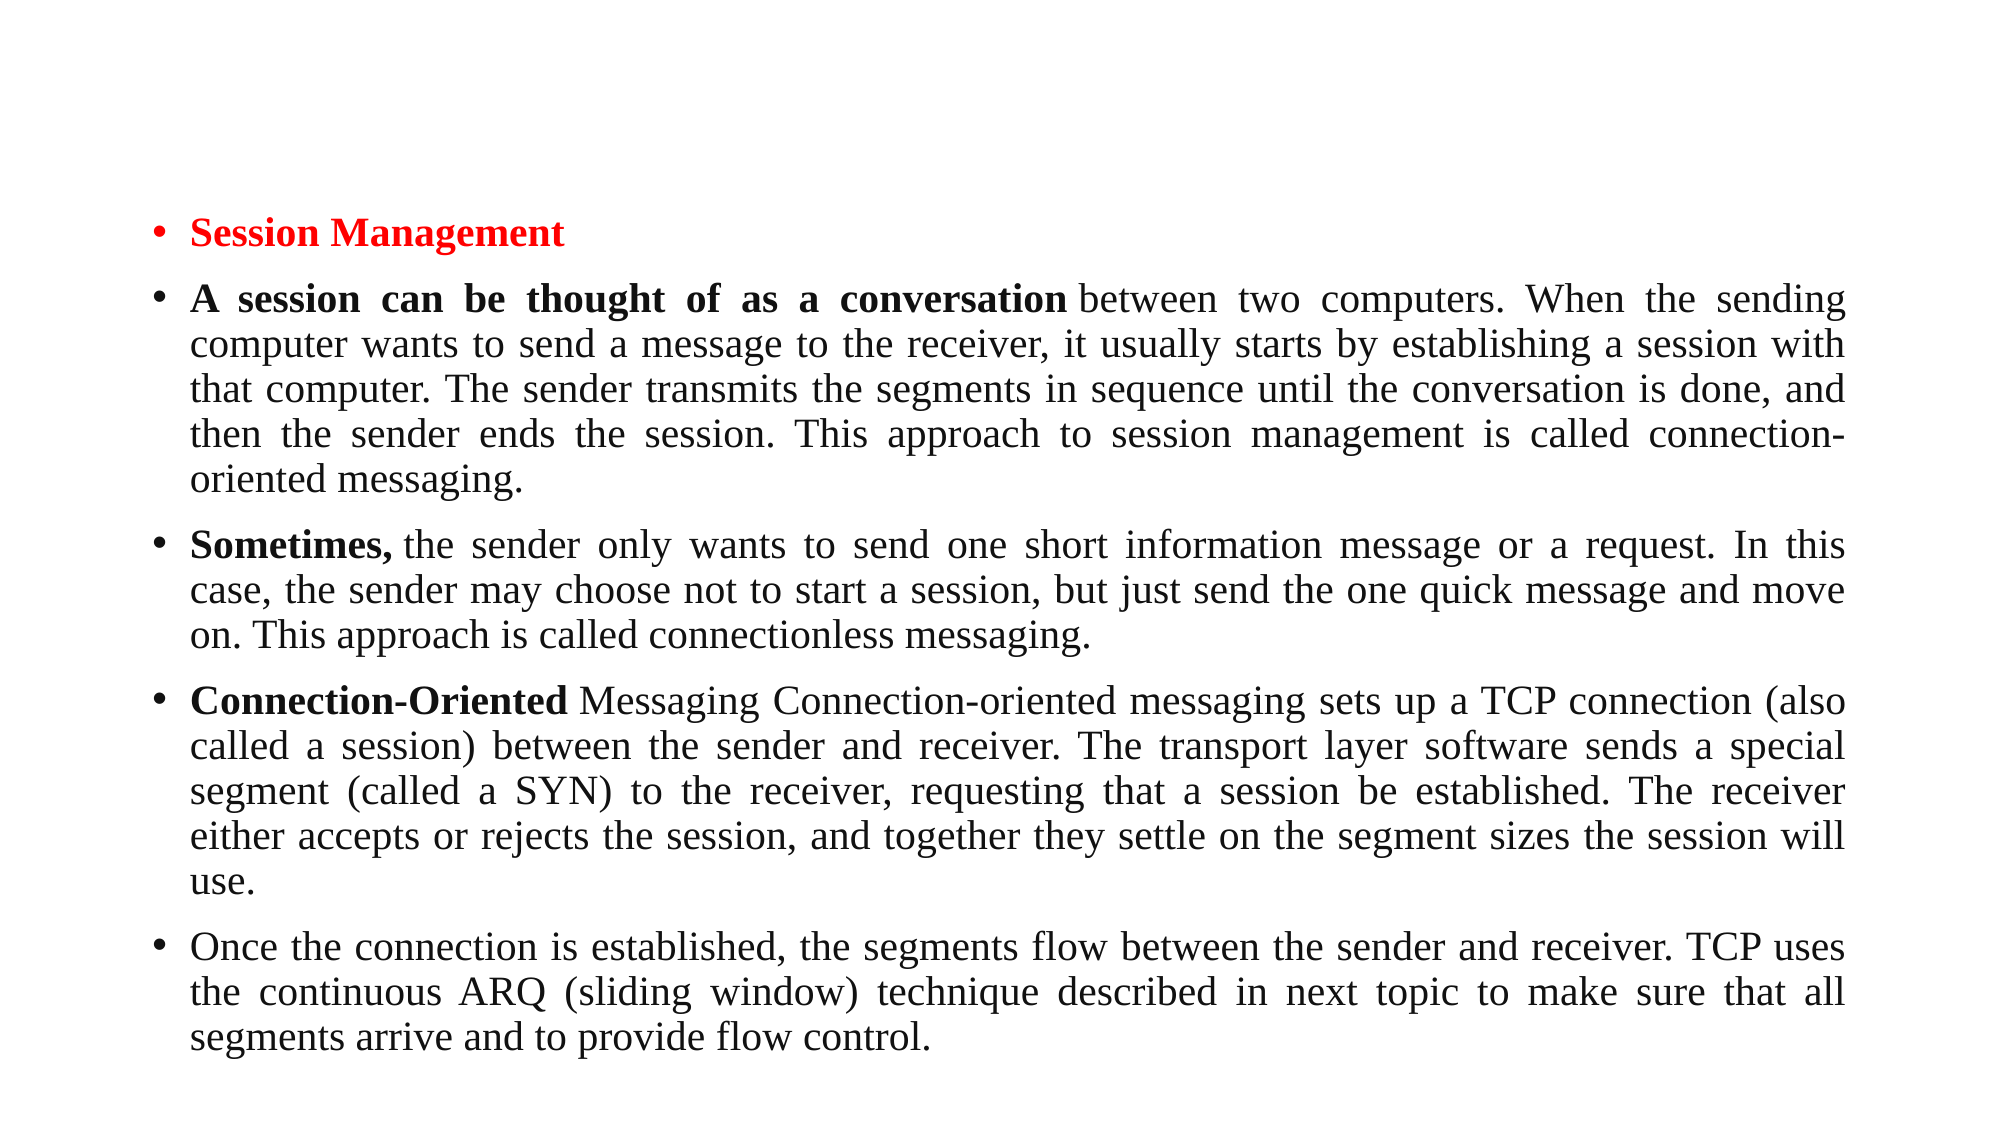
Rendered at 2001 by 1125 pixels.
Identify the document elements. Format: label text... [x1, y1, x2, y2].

list Session Management A session can be thought of as a conversation between two computers. When the sending computer wants to send a message to the receiver, it usually starts by establishing a session with that computer. The sender transmits the segments in sequence until the conversation is done, and then the sender ends the session. This approach to session management is called connection-oriented messaging. Sometimes, the sender only wants to send one short information message or a request. In this case, the sender may choose not to start a session, but just send the one quick message and move on. This approach is called connectionless messaging. Connection-Oriented Messaging Connection-oriented messaging sets up a TCP connection (also called a session) between the sender and receiver. The transport layer software sends a special segment (called a SYN) to the receiver, requesting that a session be established. The receiver either accepts or rejects the session, and together they settle on the segment sizes the session will use. Once the connection is established, the segments flow between the sender and receiver. TCP uses the continuous ARQ (sliding window) technique described in next topic to make sure that all segments arrive and to provide flow control. [137, 203, 1863, 1014]
